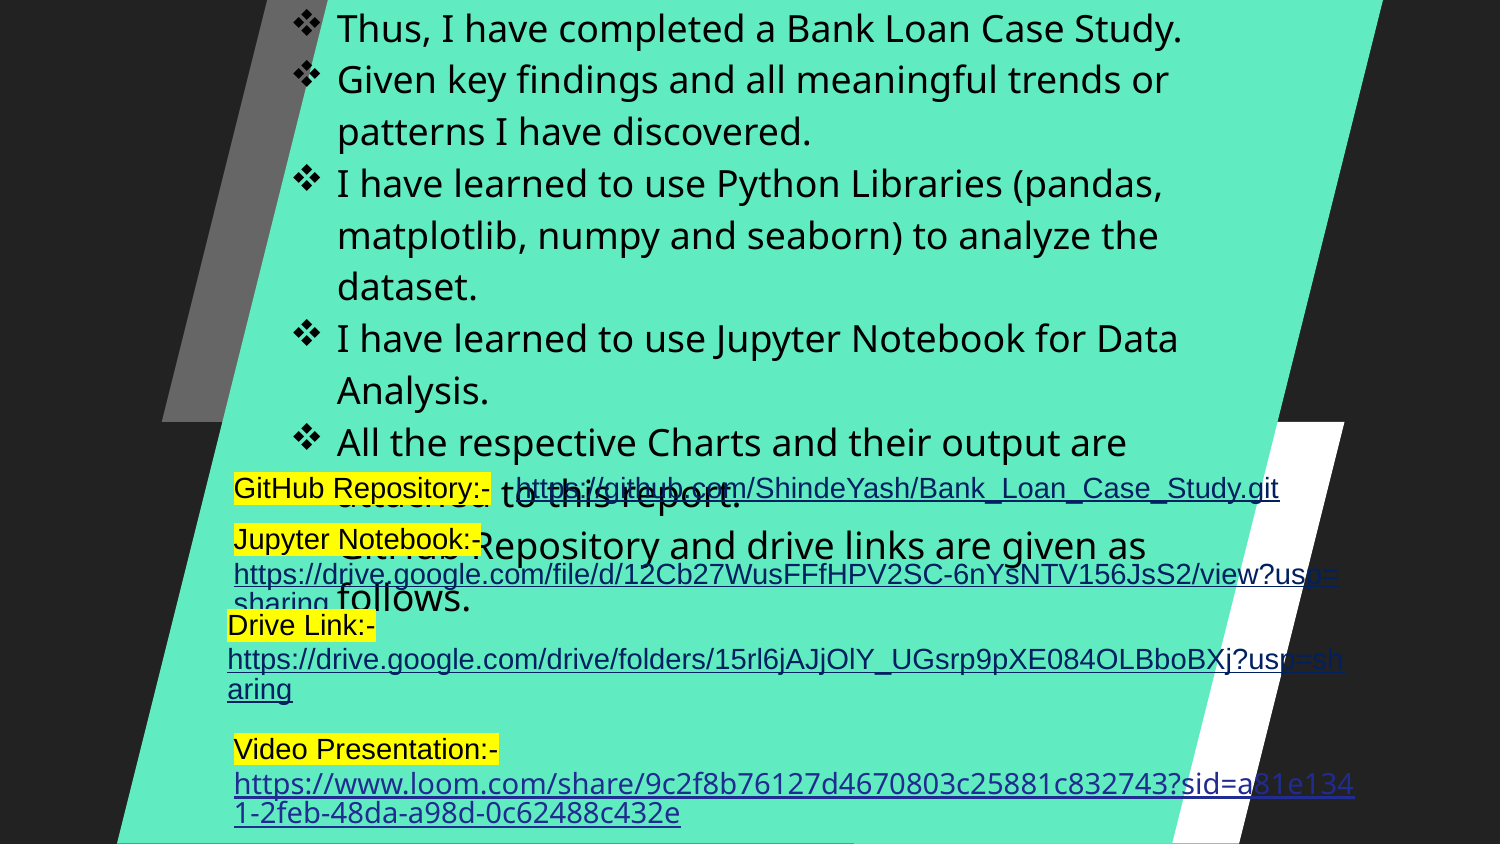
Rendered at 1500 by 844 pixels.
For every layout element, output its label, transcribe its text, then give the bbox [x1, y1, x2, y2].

text_box Thus, I have completed a Bank Loan Case Study. Given key findings and all meaningful trends or patterns I have discovered. I have learned to use Python Libraries (pandas, matplotlib, numpy and seaborn) to analyze the dataset. I have learned to use Jupyter Notebook for Data Analysis. All the respective Charts and their output are attached to this report. GitHub Repository and drive links are given as follows. [275, 0, 1225, 449]
text_box Jupyter Notebook:- https://drive.google.com/file/d/12Cb27WusFFfHPV2SC-6nYsNTV156JsS2/view?usp=sharing [218, 512, 1363, 598]
text_box Drive Link:- https://drive.google.com/drive/folders/15rl6jAJjOlY_UGsrp9pXE084OLBboBXj?usp=sharing [212, 598, 1369, 684]
text_box GitHub Repository:- https://github.com/ShindeYash/Bank_Loan_Case_Study.git [218, 462, 1444, 512]
text_box Video Presentation:-https://www.loom.com/share/9c2f8b76127d4670803c25881c832743?sid=a81e1341-2feb-48da-a98d-0c62488c432e [218, 722, 1375, 813]
